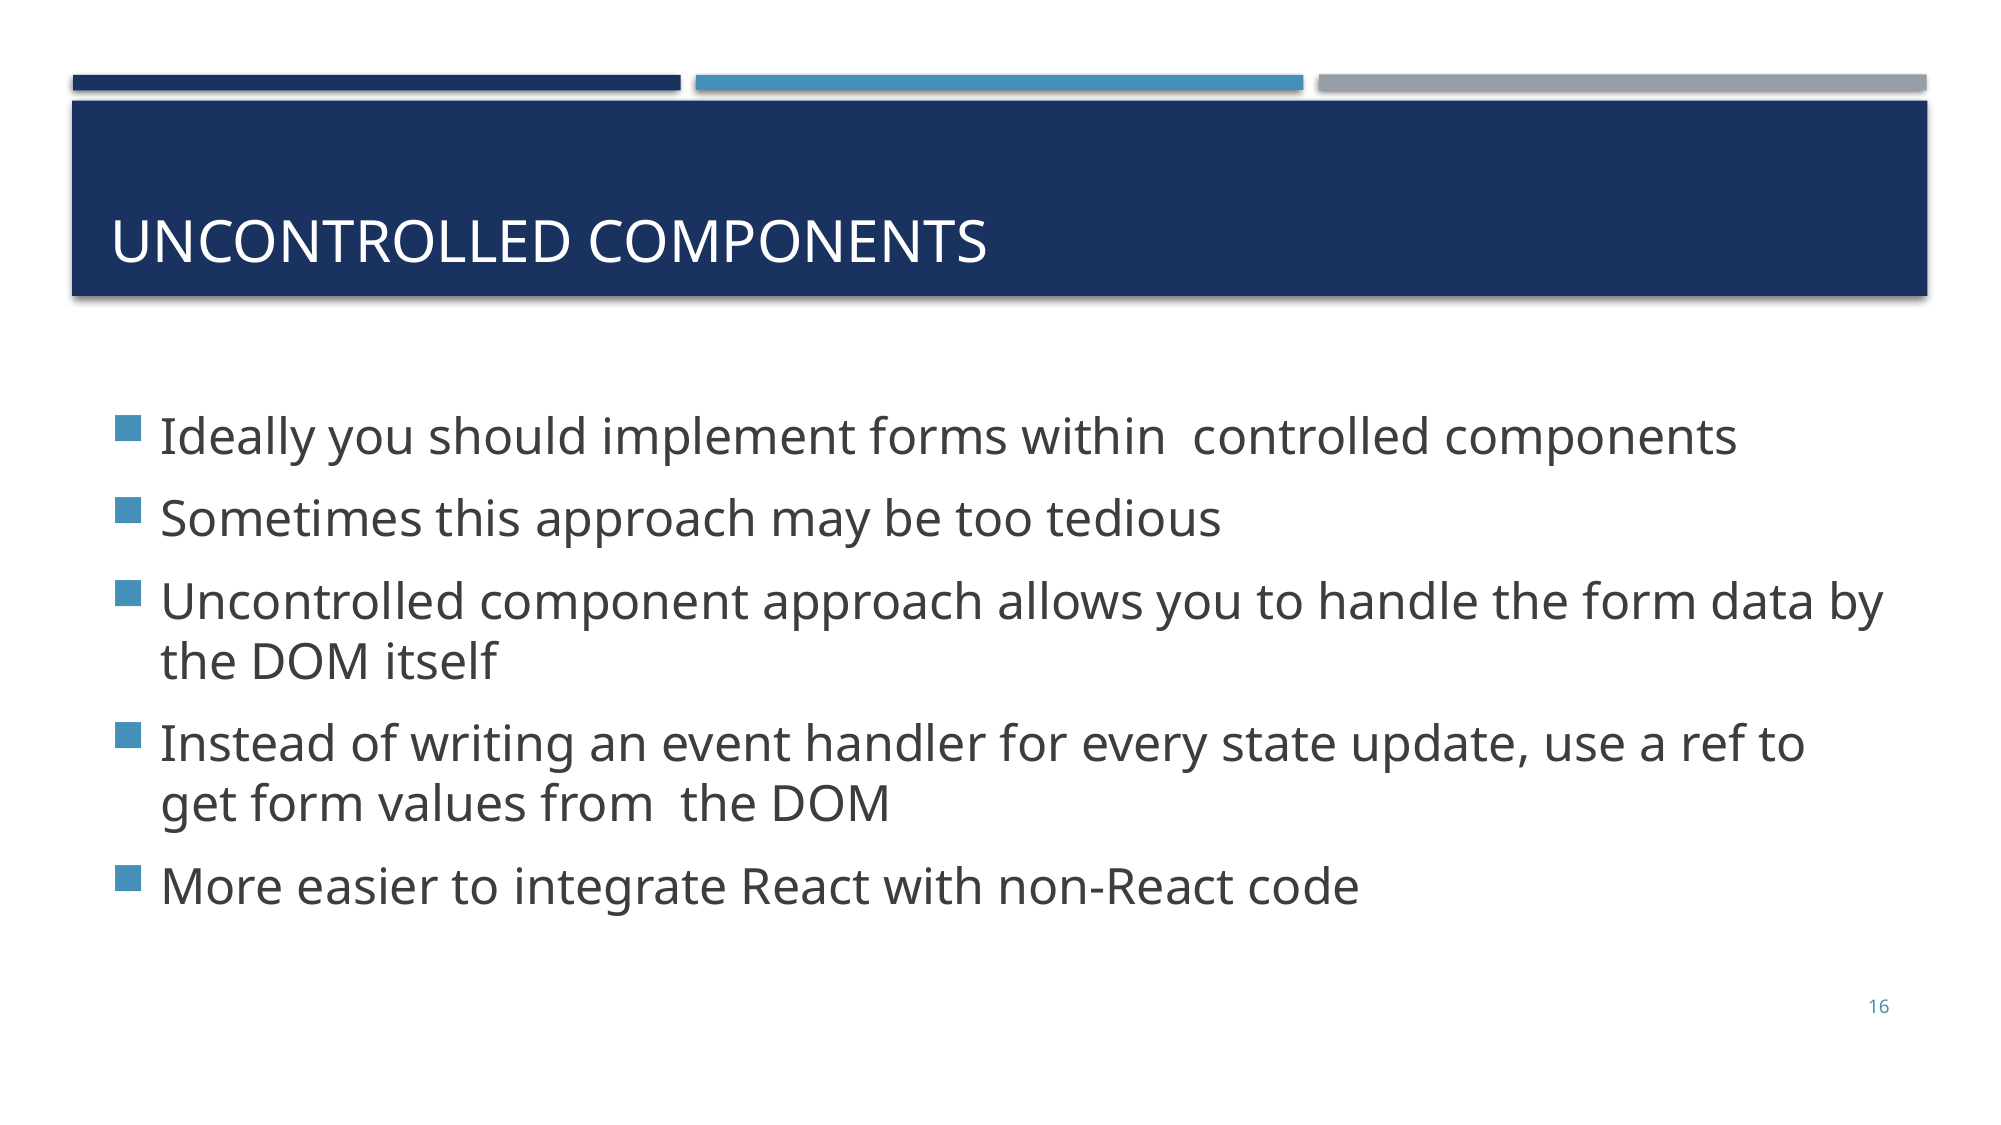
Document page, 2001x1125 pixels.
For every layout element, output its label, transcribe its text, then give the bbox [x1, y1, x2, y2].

slide_number 16 [1732, 977, 1905, 1037]
list Ideally you should implement forms within controlled components Sometimes this approach may be too tedious Uncontrolled component approach allows you to handle the form data by the DOM itself Instead of writing an event handler for every state update, use a ref to get form values from the DOM More easier to integrate React with non-React code [95, 357, 1905, 962]
text_box [95, 115, 1905, 282]
